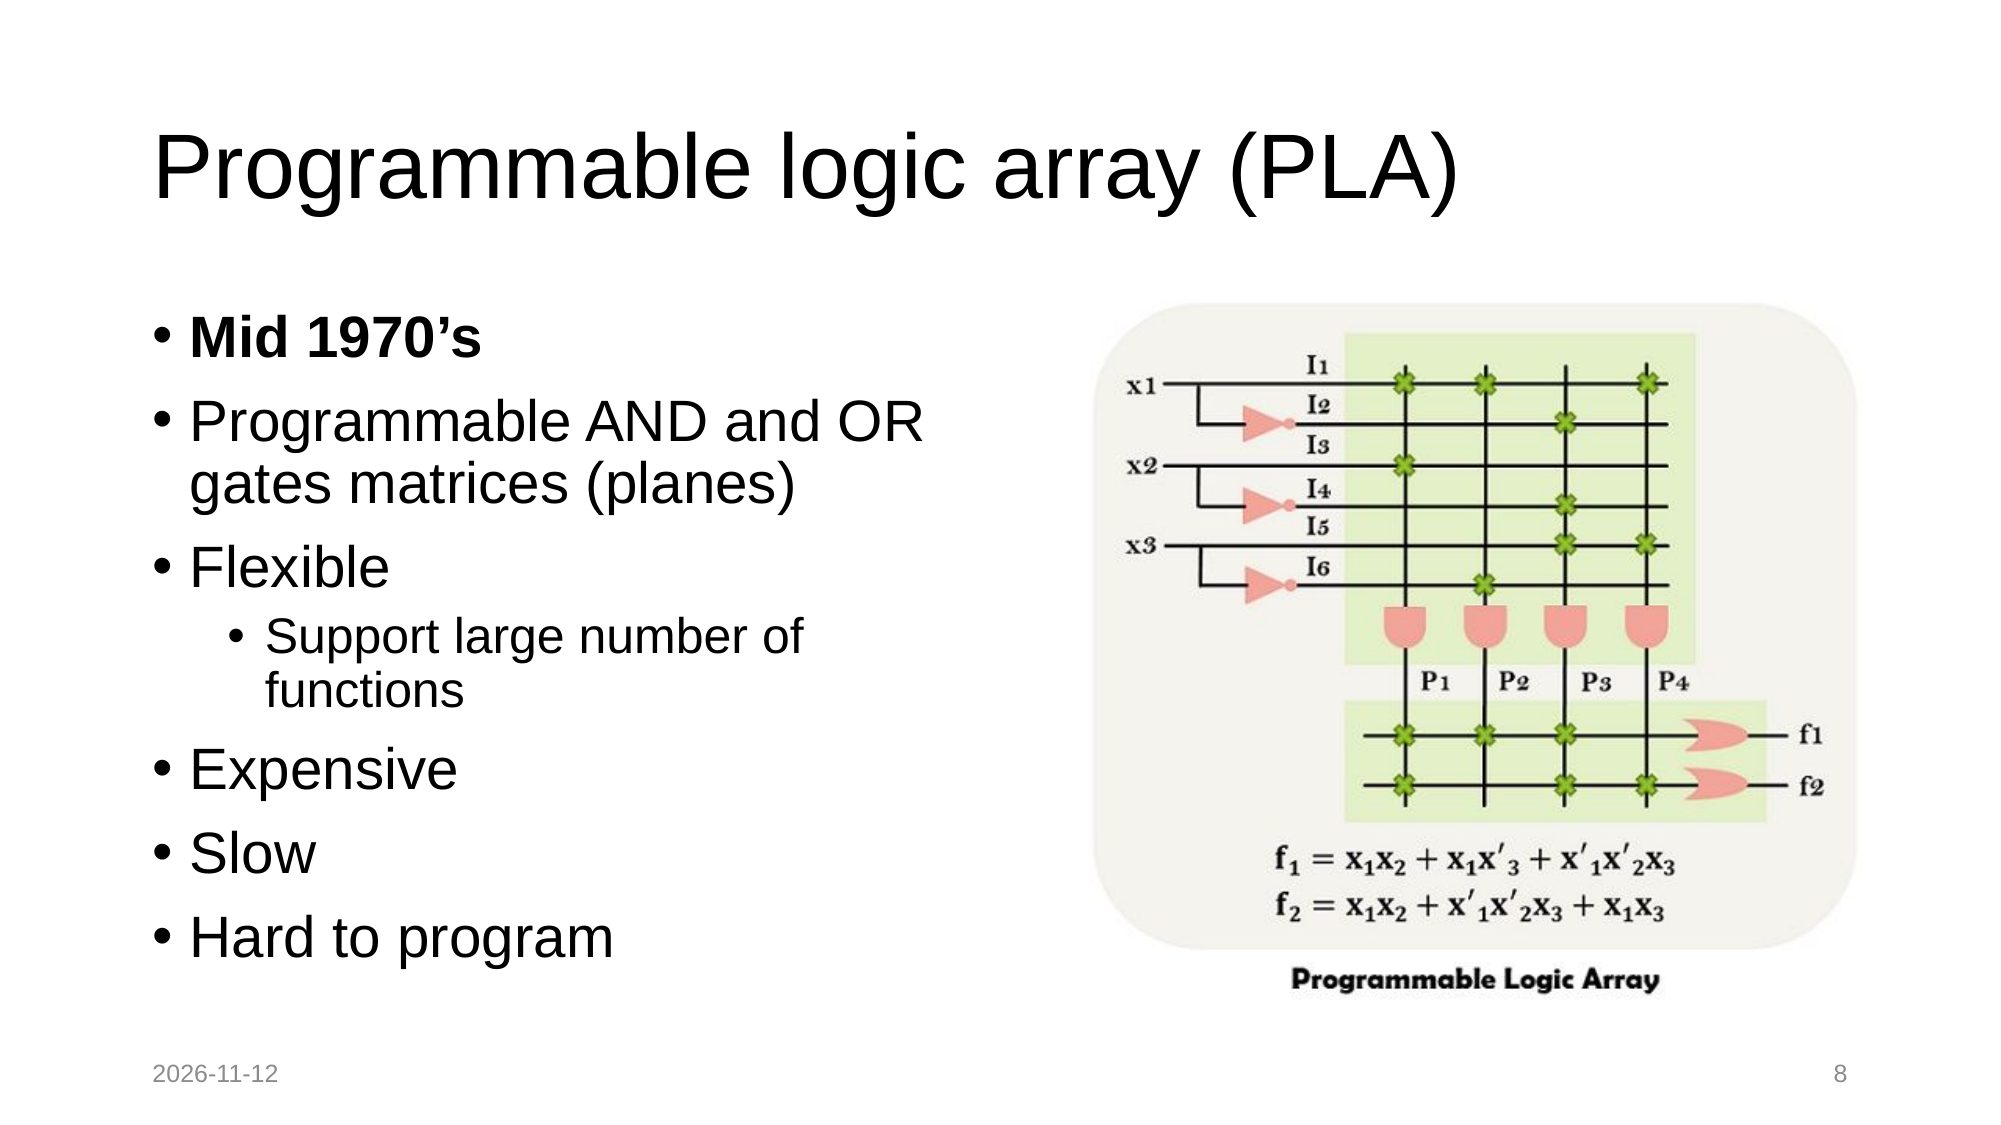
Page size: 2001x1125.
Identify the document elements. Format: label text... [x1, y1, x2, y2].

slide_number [137, 1042, 588, 1103]
slide_number 8 [1412, 1042, 1863, 1103]
title Programmable logic array (PLA) [137, 59, 1922, 278]
list Mid 1970’s Programmable AND and OR gates matrices (planes) Flexible Support large number of functions Expensive Slow Hard to program [137, 299, 990, 1014]
picture [1090, 299, 1863, 1003]
